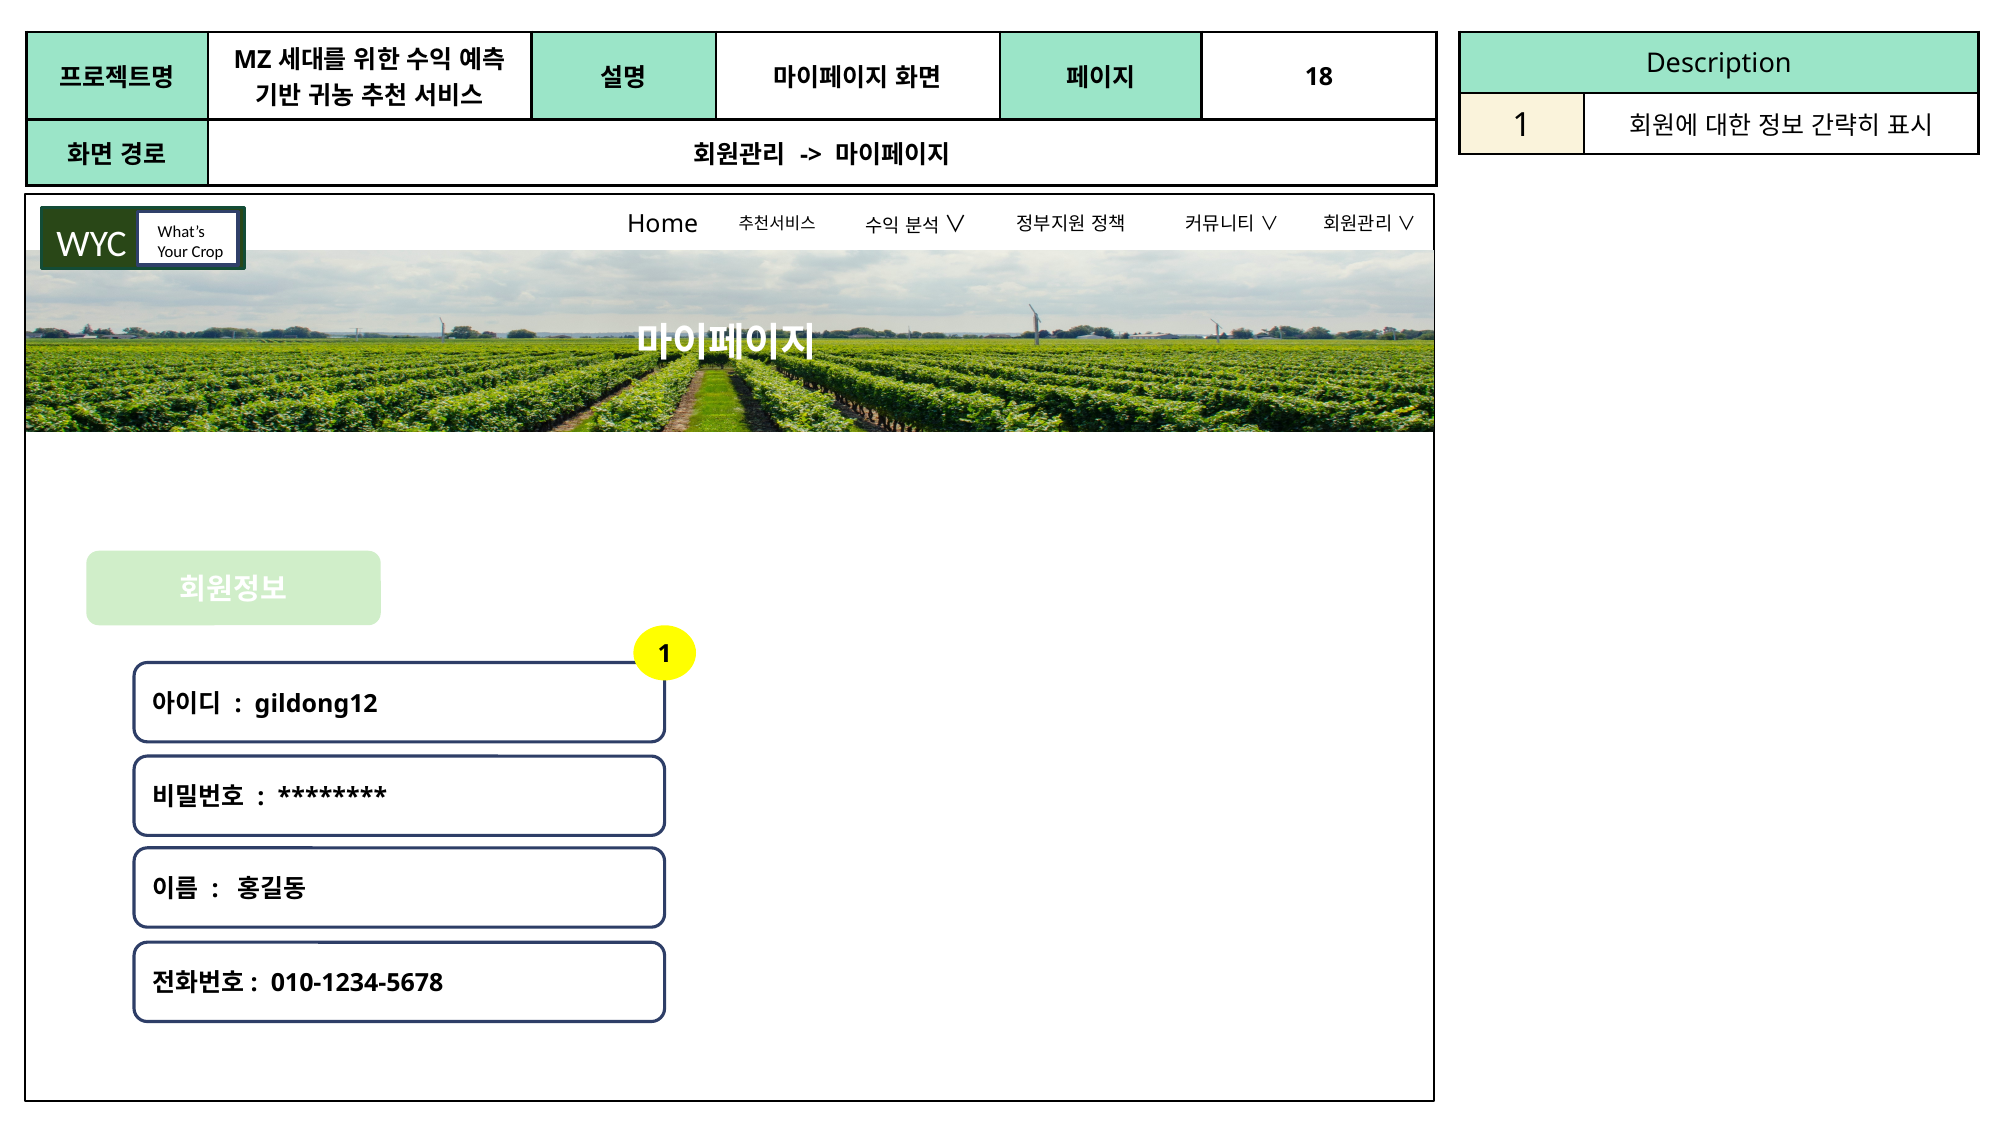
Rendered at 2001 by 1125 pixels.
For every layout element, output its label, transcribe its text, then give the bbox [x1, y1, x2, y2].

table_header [1461, 33, 1977, 92]
table_header 프로젝트명 [28, 33, 207, 118]
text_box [24, 193, 1435, 1101]
table_cell 화면 경로 [28, 121, 207, 184]
table_header MZ세대를 위한 수익 예측 기반 귀농 추천 서비스 [209, 33, 530, 118]
table_cell 회원관리 -> 마이페이지 [209, 121, 1435, 184]
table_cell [1461, 94, 1583, 153]
table_header 페이지 [1001, 33, 1200, 118]
picture [25, 249, 1434, 432]
table_header 18 [1203, 33, 1435, 118]
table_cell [1585, 94, 1977, 153]
table_header 설명 [533, 33, 715, 118]
table_header 마이페이지 화면 [717, 33, 999, 118]
